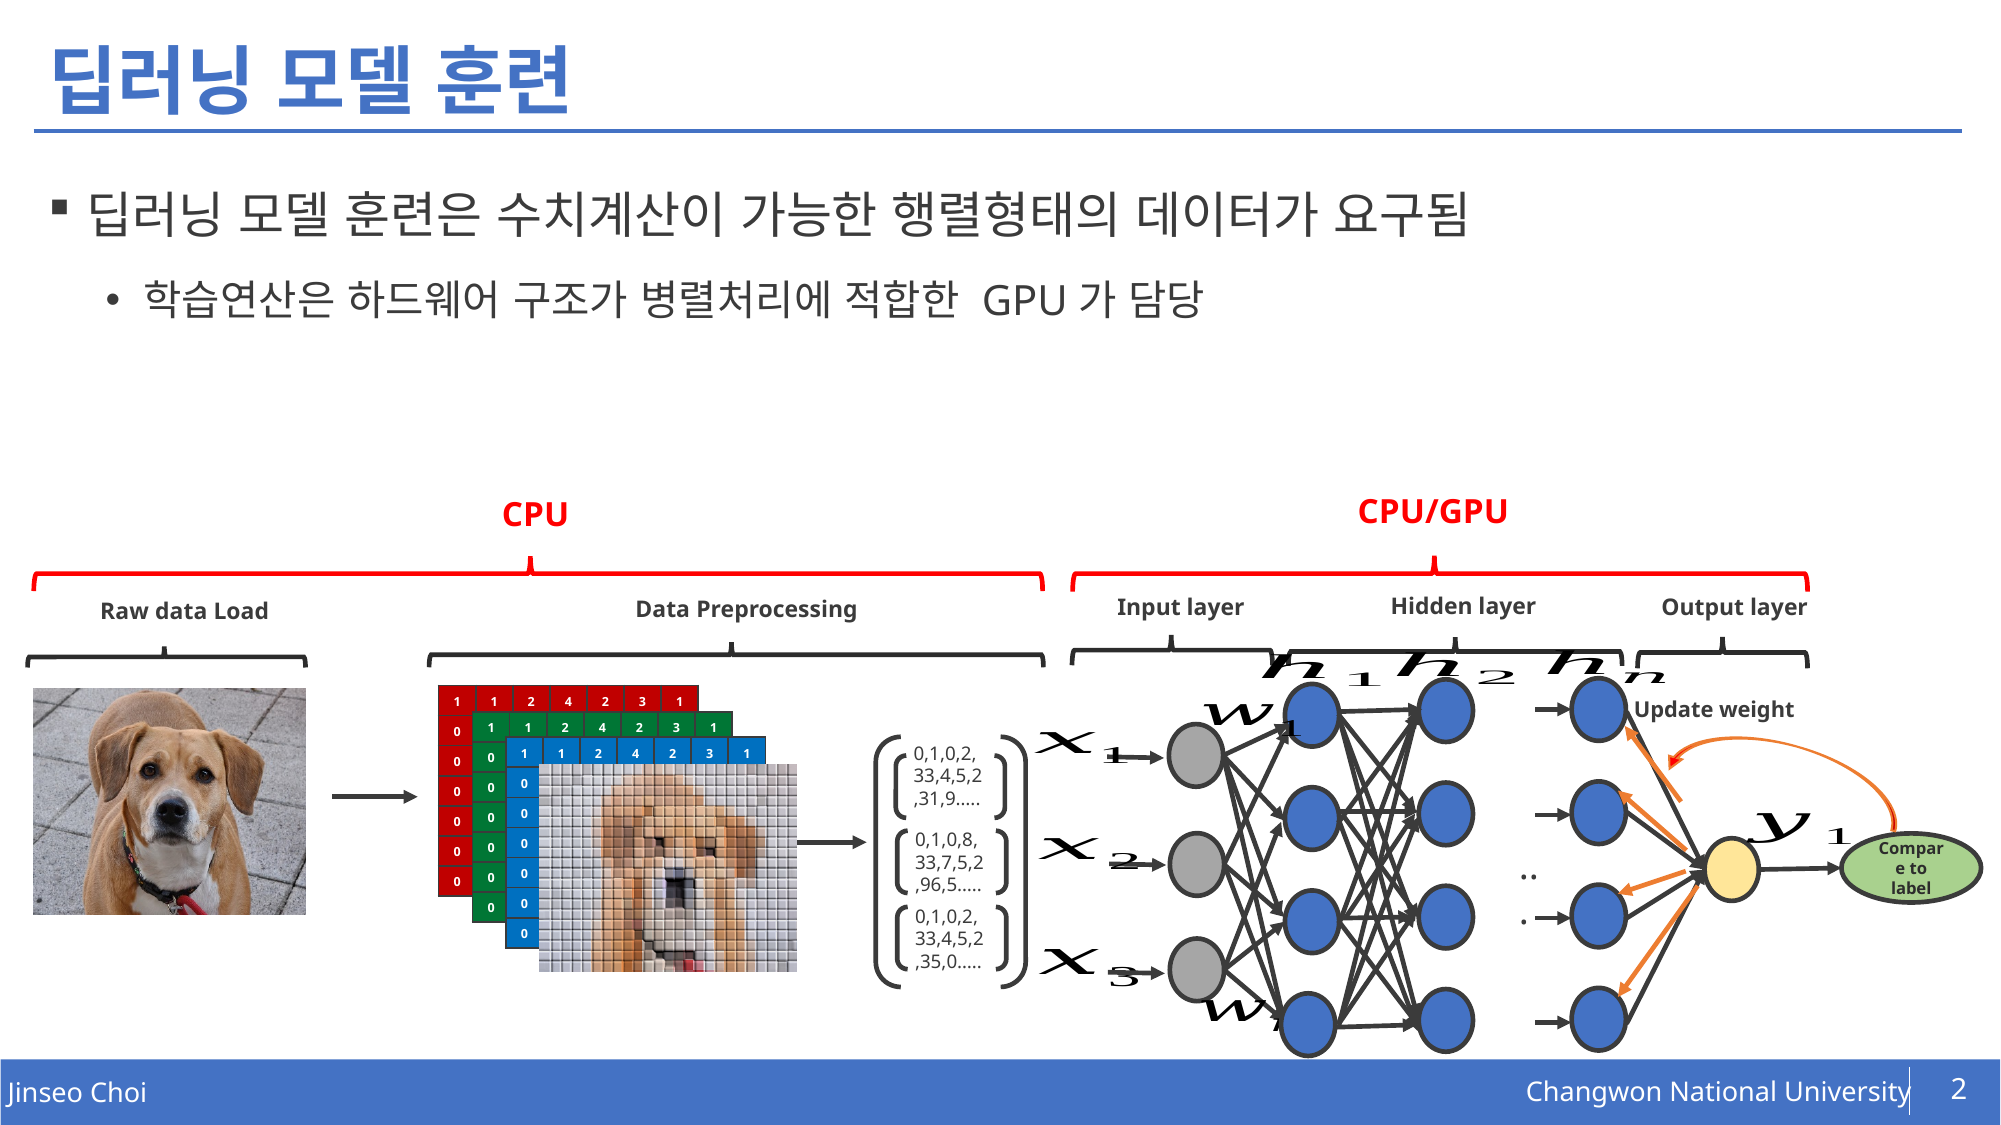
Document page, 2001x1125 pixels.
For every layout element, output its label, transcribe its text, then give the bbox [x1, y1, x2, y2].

text_box [1570, 883, 1617, 949]
text_box Hidden layer [1375, 592, 1646, 627]
table_cell 0 [473, 893, 505, 921]
text_box [1071, 635, 1273, 666]
text_box [1283, 682, 1340, 748]
table_header 1 [544, 738, 579, 764]
text_box [1418, 678, 1475, 744]
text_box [1224, 729, 1289, 865]
table_cell 0 [473, 863, 505, 891]
table_header 1 [696, 713, 731, 736]
text_box 0,1,0,8,33,7,5,2,96,5….. [896, 830, 1007, 894]
table_cell 0 [473, 803, 505, 831]
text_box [1626, 711, 1705, 811]
table_cell 0 [507, 828, 539, 857]
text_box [1337, 1024, 1417, 1028]
table_header 1 [477, 686, 512, 711]
text_box Update weight [1618, 687, 1942, 729]
table_cell 0 [507, 798, 539, 827]
table_cell 0 [473, 833, 505, 861]
text_box ... [1503, 834, 1558, 940]
text_box [1570, 986, 1627, 1052]
picture [539, 764, 797, 972]
text_box CPU [486, 485, 760, 541]
table_header 1 [510, 713, 546, 736]
text_box [1072, 555, 1809, 592]
text_box [1168, 937, 1223, 1003]
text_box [1617, 871, 1686, 885]
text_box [1338, 912, 1415, 1024]
table_header 4 [618, 738, 653, 764]
text_box [1419, 884, 1475, 950]
text_box [1167, 723, 1223, 788]
table_header 3 [625, 686, 660, 711]
table_header 2 [655, 738, 690, 764]
text_box Compare to label [1840, 832, 1983, 904]
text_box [1624, 725, 1681, 790]
table_cell 0 [507, 768, 539, 797]
text_box [1570, 780, 1619, 846]
table_cell 0 [507, 858, 539, 887]
table_header 1 [662, 686, 697, 711]
table_cell 0 [507, 919, 539, 947]
text_box [1285, 889, 1338, 955]
text_box Data Preprocessing [620, 592, 894, 630]
table_header 1 [729, 738, 765, 764]
table_header 3 [692, 738, 727, 764]
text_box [1617, 885, 1698, 997]
text_box [1564, 660, 1592, 666]
text_box [1168, 832, 1223, 897]
table_cell 0 [473, 773, 505, 801]
table_header 3 [659, 713, 694, 736]
text_box [1567, 651, 1623, 666]
table_header 2 [622, 713, 657, 736]
text_box [1280, 992, 1337, 1058]
table_header 1 [473, 713, 509, 741]
text_box CPU/GPU [1342, 483, 1616, 539]
title 딥러닝 모델 훈련 [33, 27, 1963, 143]
table_cell 0 [439, 807, 472, 835]
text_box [1339, 817, 1418, 1023]
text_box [1626, 869, 1705, 1024]
text_box Input layer [1102, 592, 1281, 627]
table_header 2 [514, 686, 549, 711]
table_header 2 [581, 738, 616, 764]
text_box [875, 736, 1027, 988]
table_header 4 [551, 686, 586, 711]
text_box [1705, 837, 1760, 902]
text_box Raw data Load [85, 592, 327, 632]
text_box [33, 556, 1044, 592]
text_box [27, 646, 307, 668]
picture [33, 688, 306, 915]
text_box [1570, 677, 1622, 742]
text_box [428, 642, 1044, 668]
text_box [1223, 724, 1290, 756]
table_cell 0 [473, 743, 505, 771]
text_box 0,1,0,2,33,4,5,2,31,9….. [895, 754, 1006, 819]
table_cell 0 [507, 888, 539, 917]
table_header 2 [548, 713, 583, 736]
table_header 2 [588, 686, 623, 711]
text_box [1705, 736, 1898, 833]
table_header 1 [507, 738, 542, 766]
table_cell 0 [439, 746, 472, 775]
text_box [1223, 755, 1285, 1025]
text_box 0,1,0,2,33,4,5,2,35,0….. [896, 906, 1007, 970]
text_box [1287, 637, 1562, 666]
text_box [1289, 786, 1338, 851]
table_cell 0 [439, 837, 472, 865]
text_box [1617, 790, 1687, 851]
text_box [1338, 1028, 1419, 1032]
text_box [1419, 781, 1475, 847]
table_header 4 [585, 713, 620, 736]
table_cell 0 [439, 716, 472, 745]
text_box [1625, 811, 1705, 870]
table_cell 0 [439, 867, 472, 895]
text_box 딥러닝 모델 훈련은 수치계산이 가능한 행렬형태의 데이터가 요구됨 학습연산은 하드웨어 구조가 병렬처리에 적합한 GPU가 담당 [33, 152, 1963, 997]
table_header 1 [439, 686, 475, 715]
text_box Output layer [1646, 585, 1872, 628]
table_cell 0 [439, 777, 472, 805]
slide_number 2 [1922, 1060, 1996, 1121]
text_box [1637, 636, 1809, 669]
text_box [1419, 988, 1475, 1053]
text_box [1339, 710, 1418, 817]
